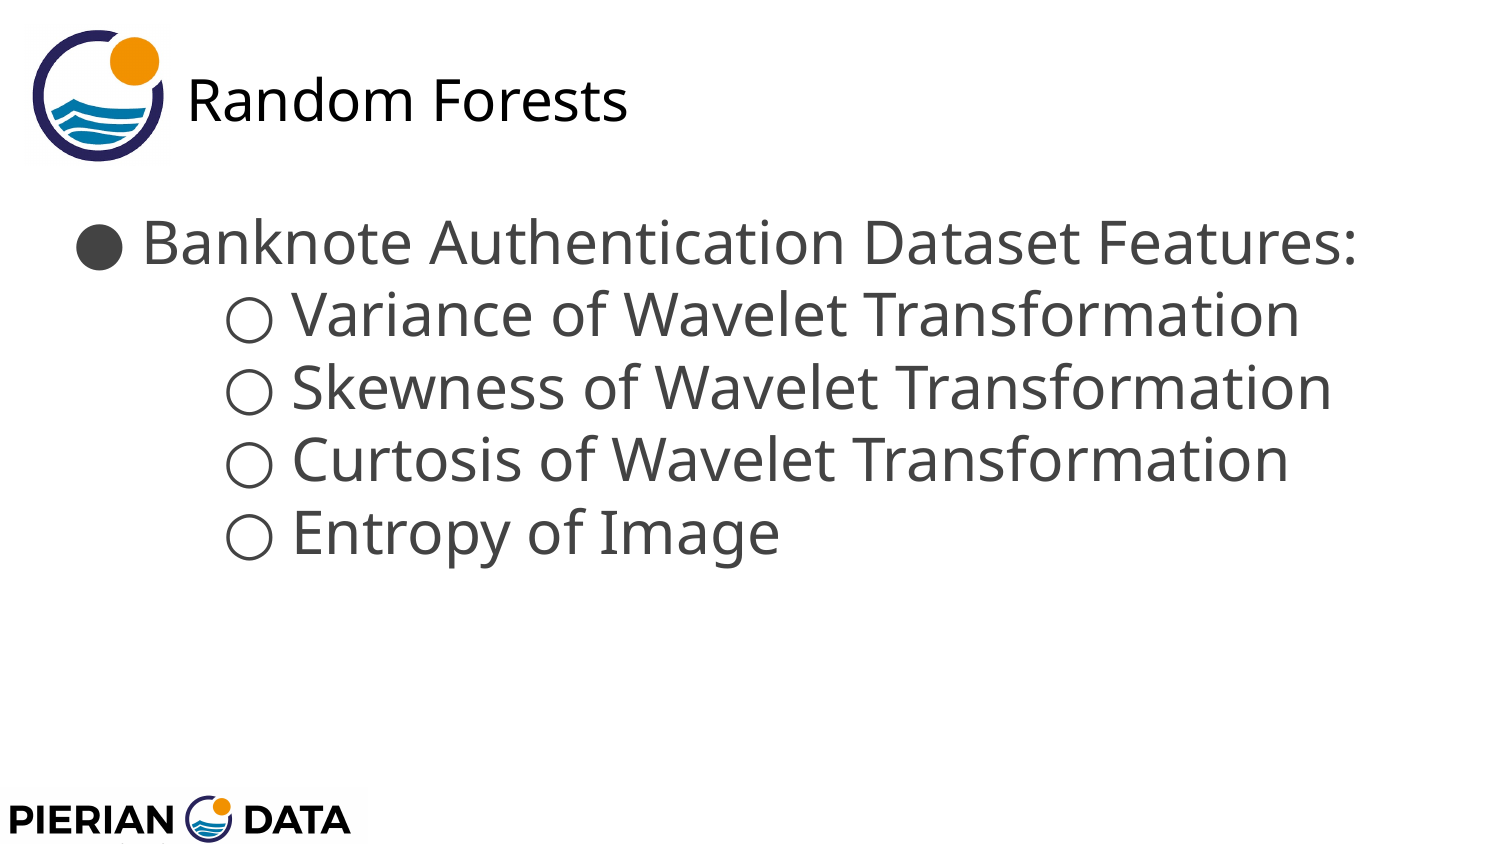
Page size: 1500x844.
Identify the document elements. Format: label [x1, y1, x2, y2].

picture [24, 24, 172, 167]
list [51, 189, 1476, 750]
picture [0, 787, 368, 844]
title [172, 48, 1449, 143]
